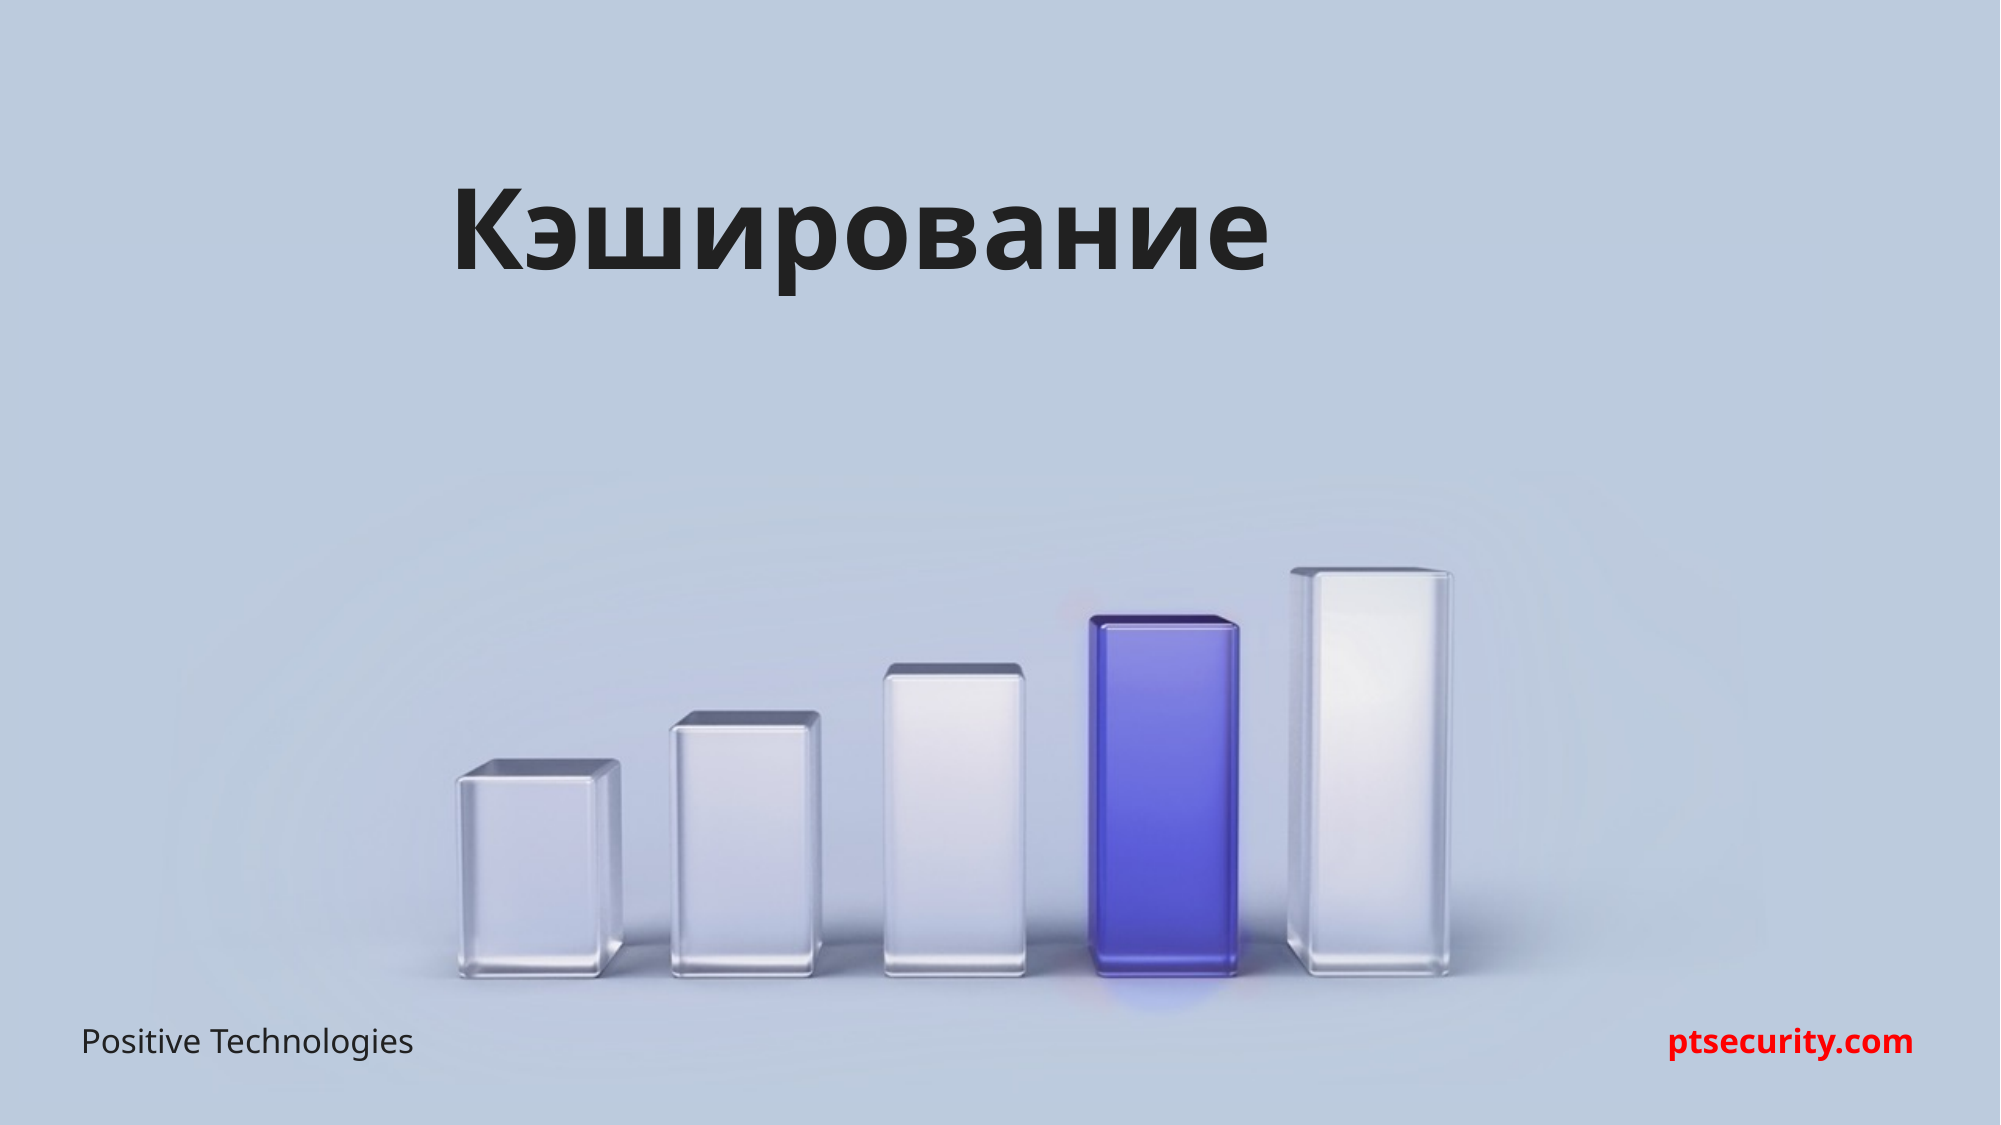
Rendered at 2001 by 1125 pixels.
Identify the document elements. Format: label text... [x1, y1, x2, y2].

title Кэширование [433, 147, 1946, 431]
picture [19, 244, 1822, 1102]
